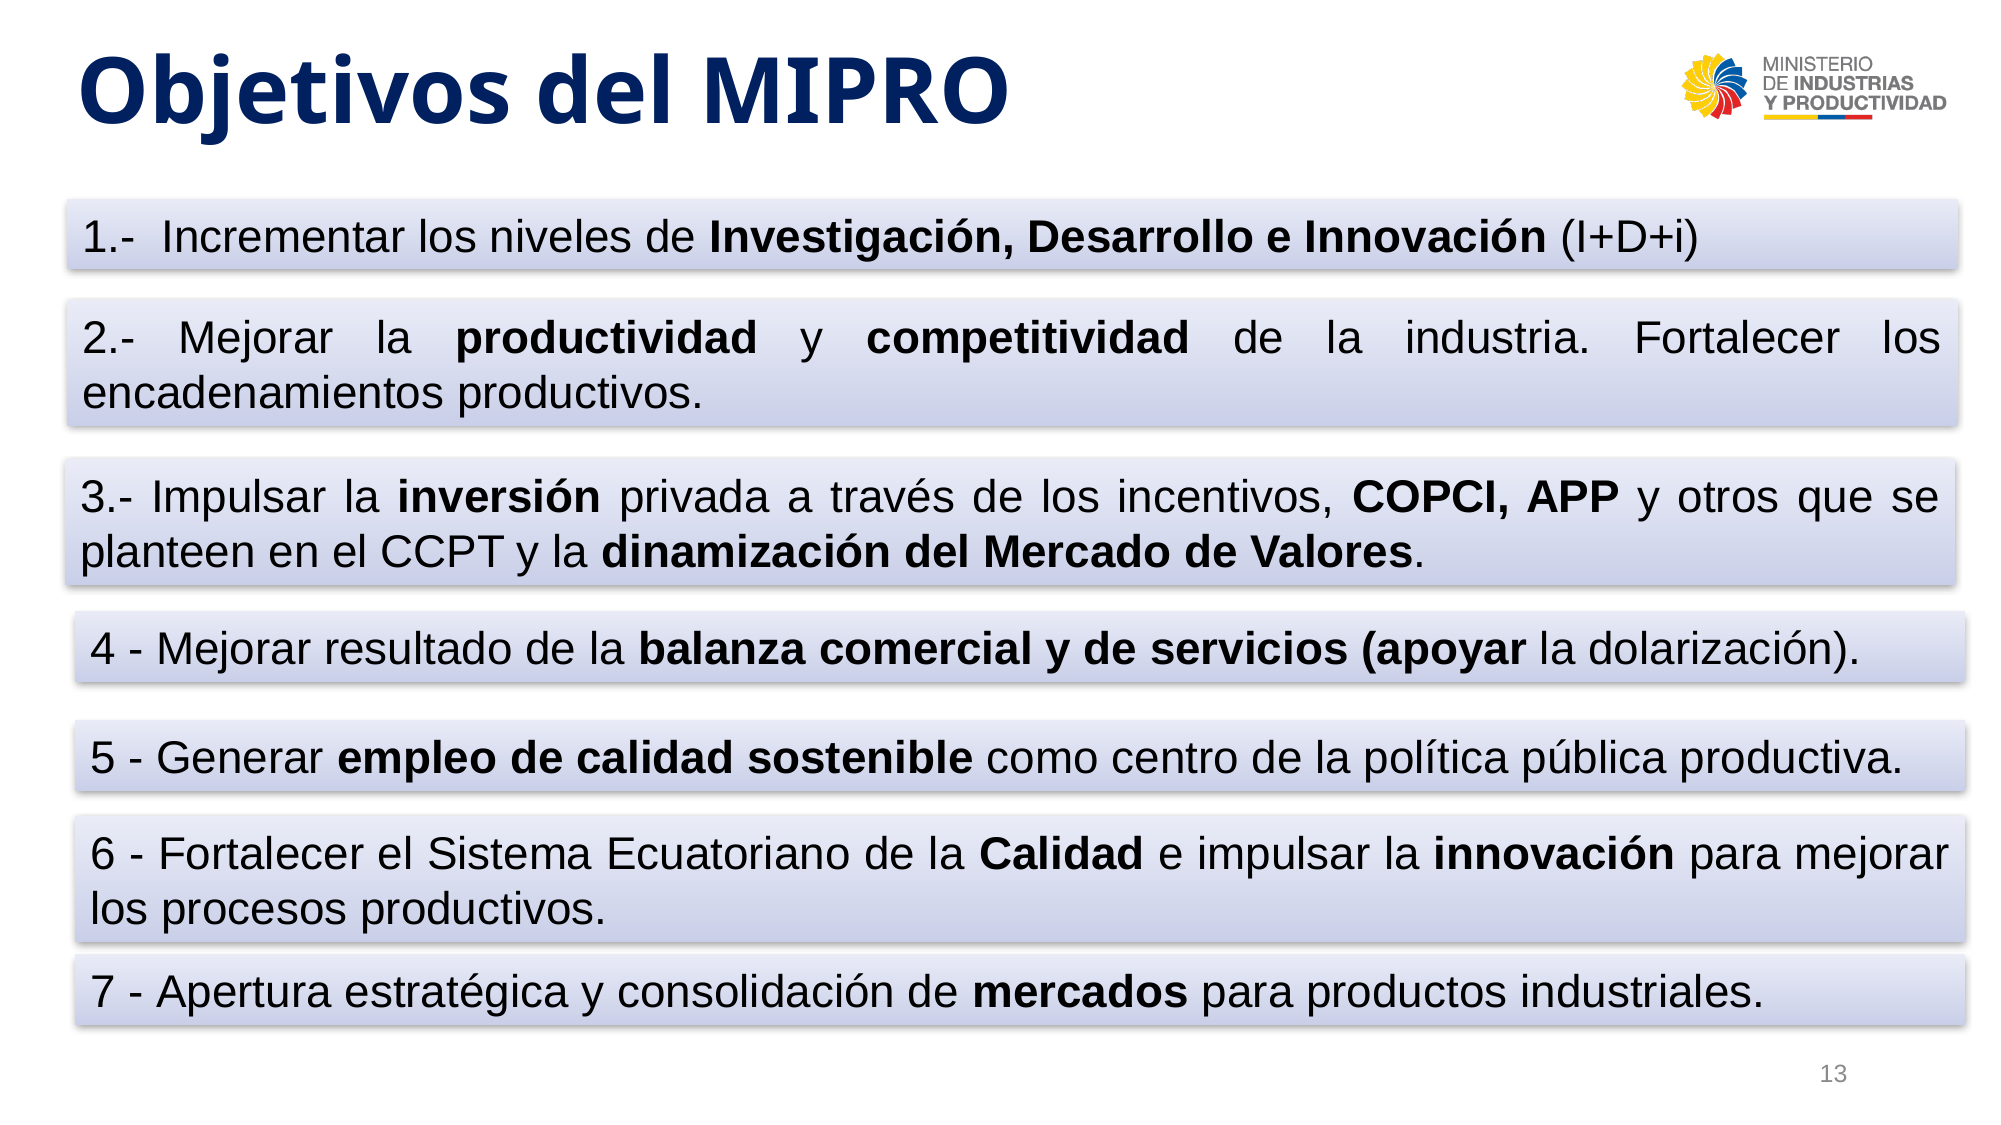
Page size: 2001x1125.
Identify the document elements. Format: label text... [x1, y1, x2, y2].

text_box 7 - Apertura estratégica y consolidación de mercados para productos industriales. [75, 954, 1965, 1025]
text_box 3.- Impulsar la inversión privada a través de los incentivos, COPCI, APP y otros que se planteen en el CCPT y la dinamización del Mercado de Valores. [65, 459, 1955, 585]
text_box 2.- Mejorar la productividad y competitividad de la industria. Fortalecer los encadenamientos productivos. [67, 300, 1958, 426]
text_box 5 - Generar empleo de calidad sostenible como centro de la política pública productiva. [75, 720, 1965, 791]
text_box 6 - Fortalecer el Sistema Ecuatoriano de la Calidad e impulsar la innovación para mejorar los procesos productivos. [75, 816, 1965, 942]
picture [1649, 21, 1978, 151]
text_box 1.- Incrementar los niveles de Investigación, Desarrollo e Innovación (I+D+i) [67, 199, 1958, 269]
slide_number 13 [1412, 1042, 1863, 1103]
text_box Objetivos del MIPRO [61, 24, 1649, 150]
text_box 4 - Mejorar resultado de la balanza comercial y de servicios (apoyar la dolarización). [75, 611, 1965, 682]
